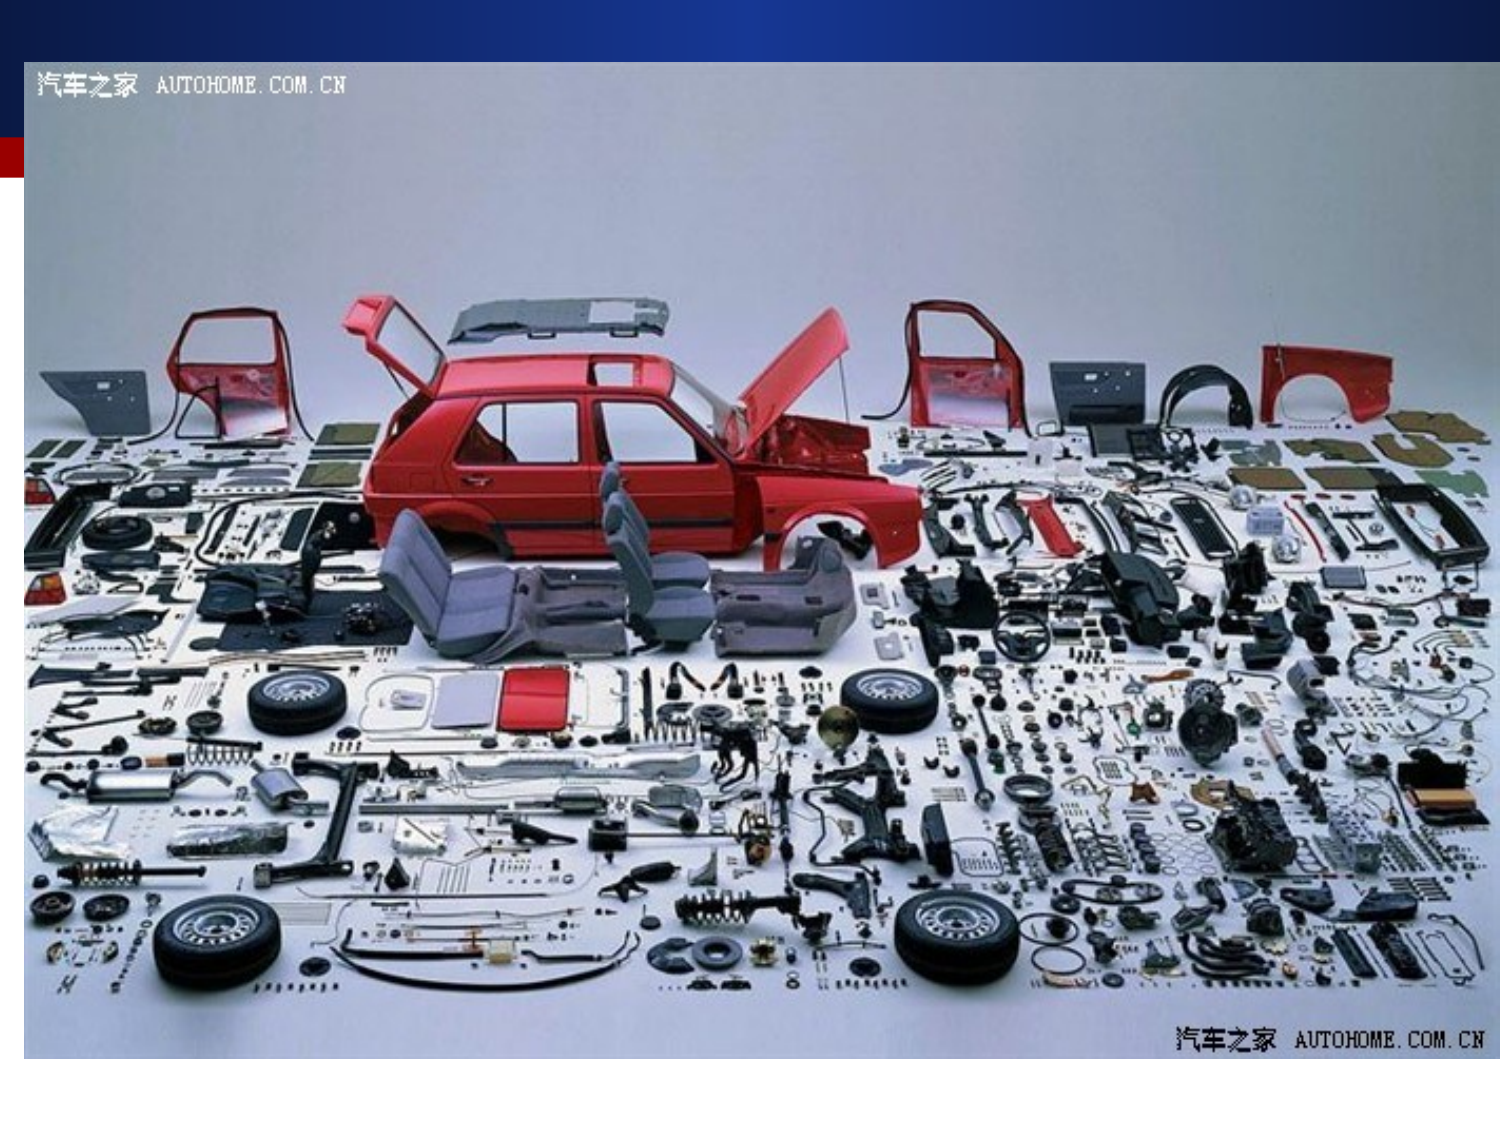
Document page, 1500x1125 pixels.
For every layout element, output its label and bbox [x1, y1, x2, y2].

picture [24, 62, 1500, 1060]
